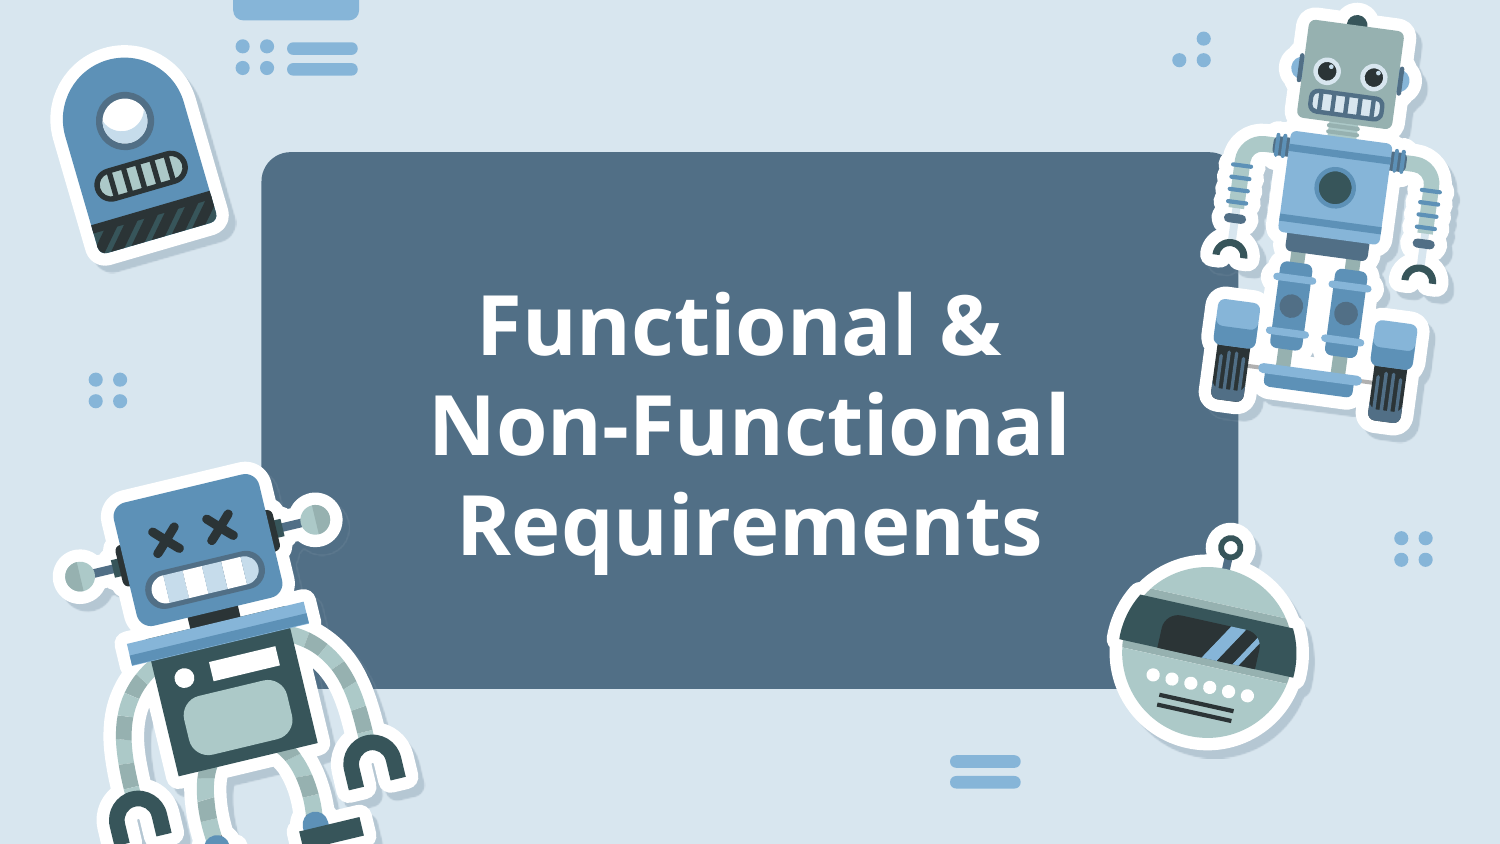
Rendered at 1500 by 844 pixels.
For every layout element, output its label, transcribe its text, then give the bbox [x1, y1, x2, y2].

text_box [77, 483, 378, 844]
title Functional & Non-Functional Requirements [381, 255, 1119, 589]
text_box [1218, 12, 1445, 414]
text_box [1121, 532, 1301, 739]
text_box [71, 56, 196, 242]
